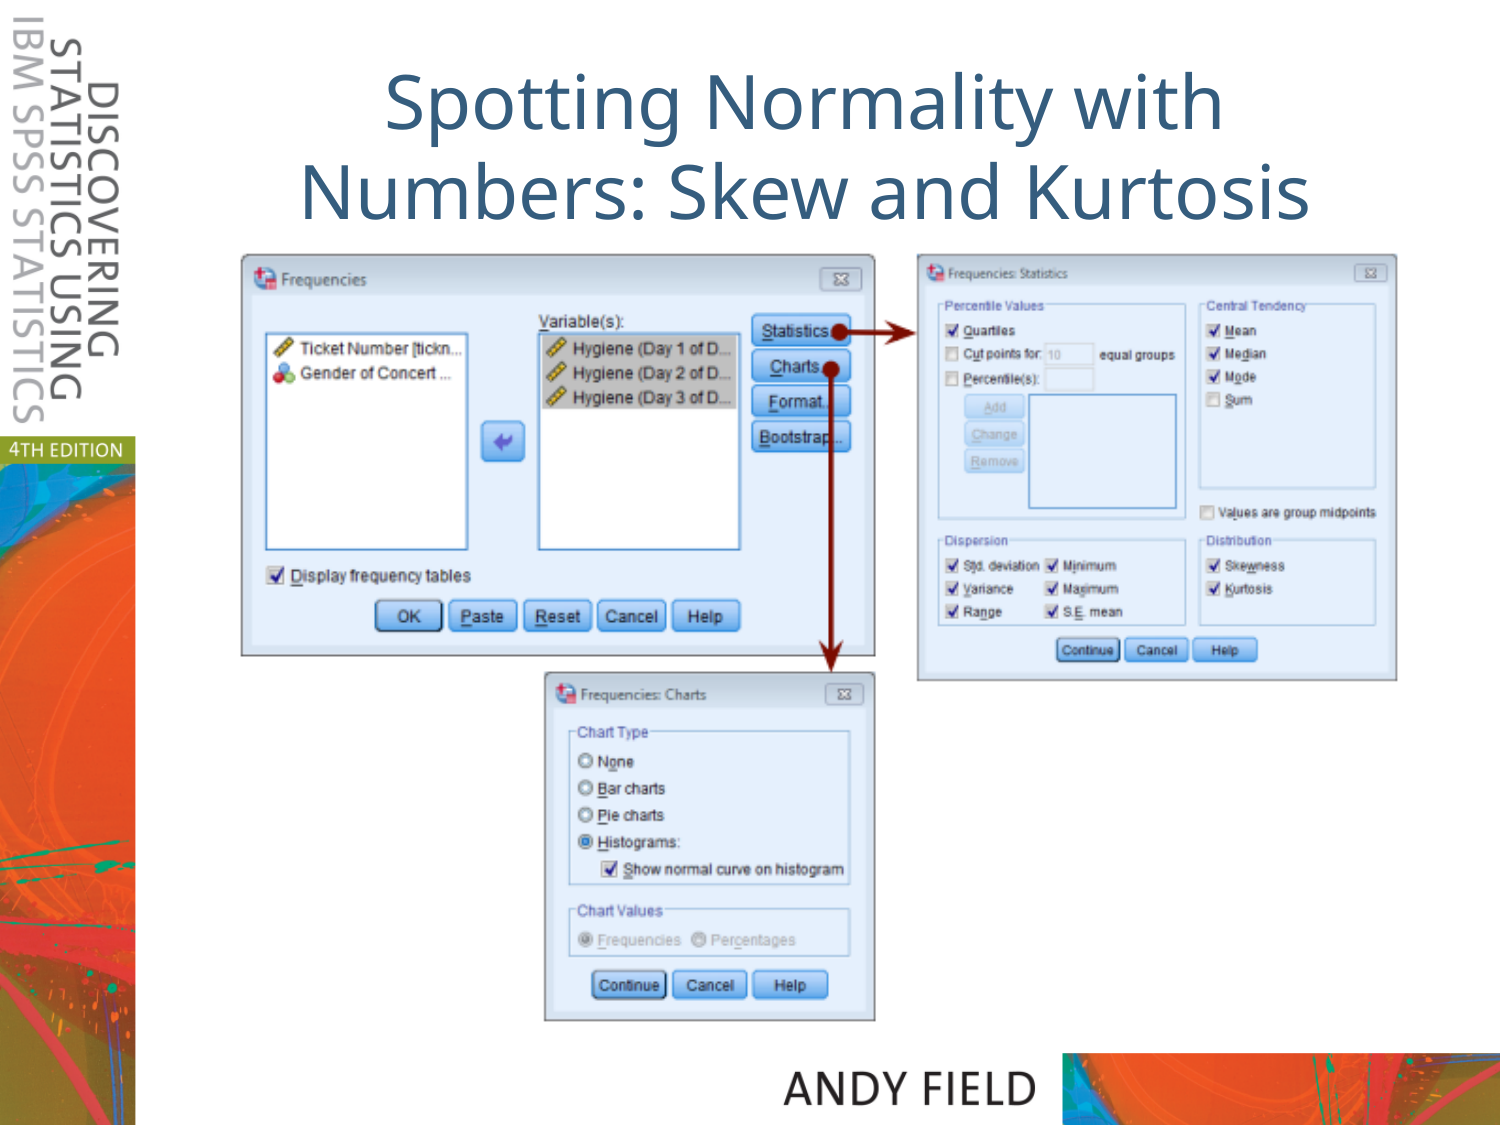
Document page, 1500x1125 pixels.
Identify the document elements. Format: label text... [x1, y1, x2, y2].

picture [229, 243, 1406, 1029]
title Spotting Normality with Numbers: Skew and Kurtosis [187, 45, 1424, 244]
